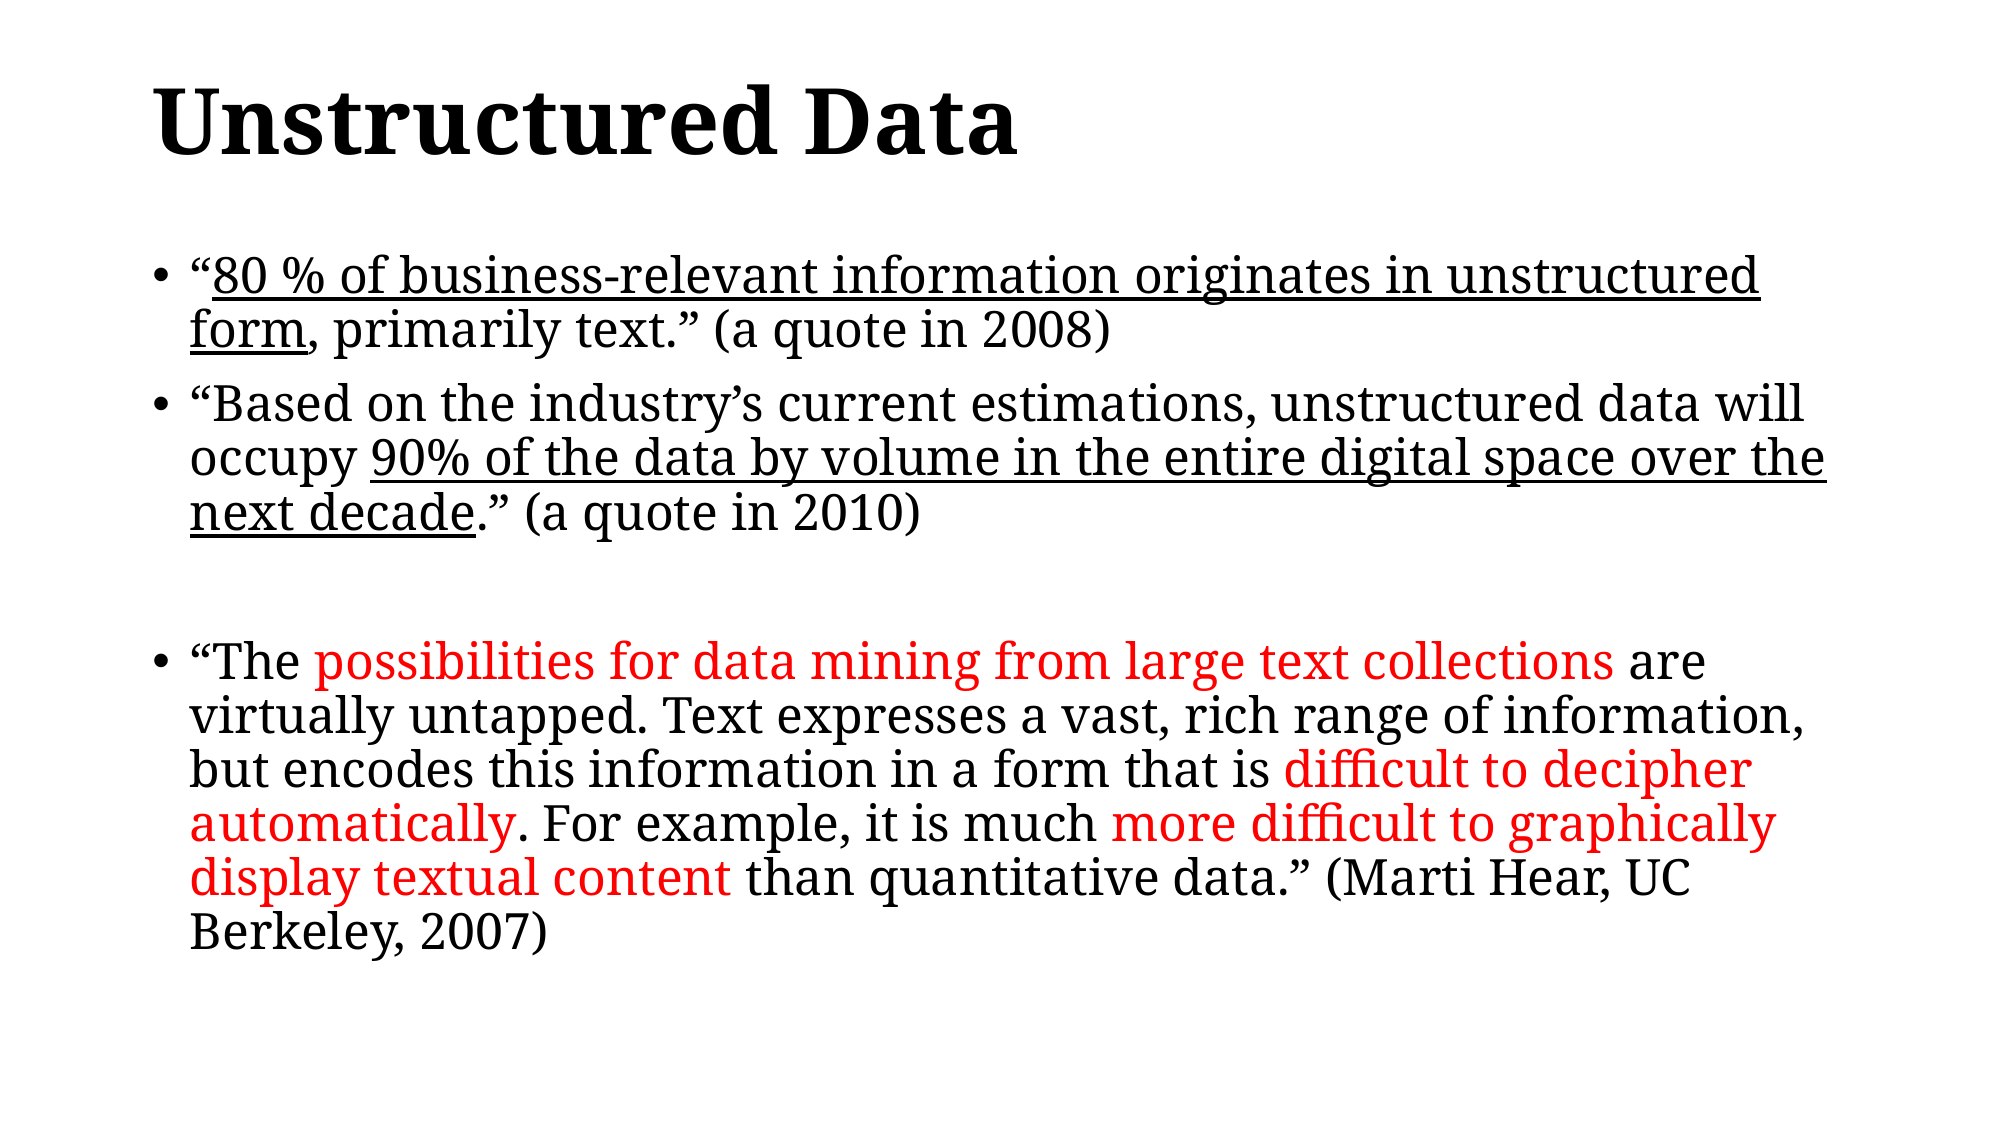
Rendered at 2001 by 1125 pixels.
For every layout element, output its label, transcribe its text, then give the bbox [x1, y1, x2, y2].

title Unstructured Data [137, 32, 1863, 218]
list “80 % of business-relevant information originates in unstructured form, primarily text.” (a quote in 2008) “Based on the industry’s current estimations, unstructured data will occupy 90% of the data by volume in the entire digital space over the next decade.” (a quote in 2010) “The possibilities for data mining from large text collections are virtually untapped. Text expresses a vast, rich range of information, but encodes this information in a form that is difficult to decipher automatically. For example, it is much more difficult to graphically display textual content than quantitative data.” (Marti Hear, UC Berkeley, 2007) [137, 242, 1863, 1040]
